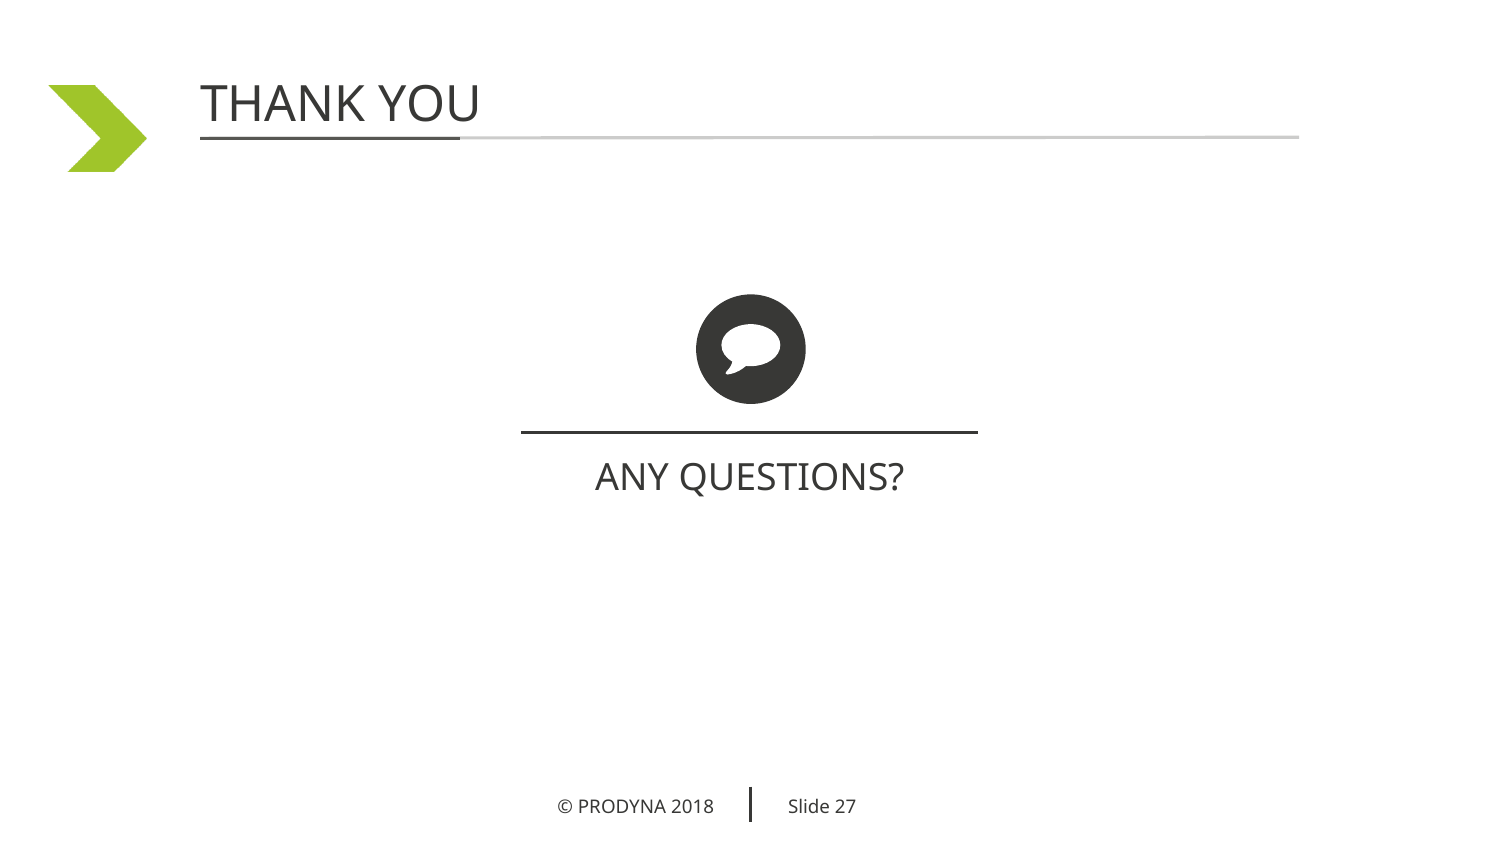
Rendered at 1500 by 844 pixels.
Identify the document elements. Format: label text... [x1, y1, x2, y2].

picture [48, 85, 147, 172]
list Thank you [185, 71, 1299, 132]
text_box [697, 295, 805, 403]
text_box ANY QUESTIONS? [0, 450, 1500, 524]
